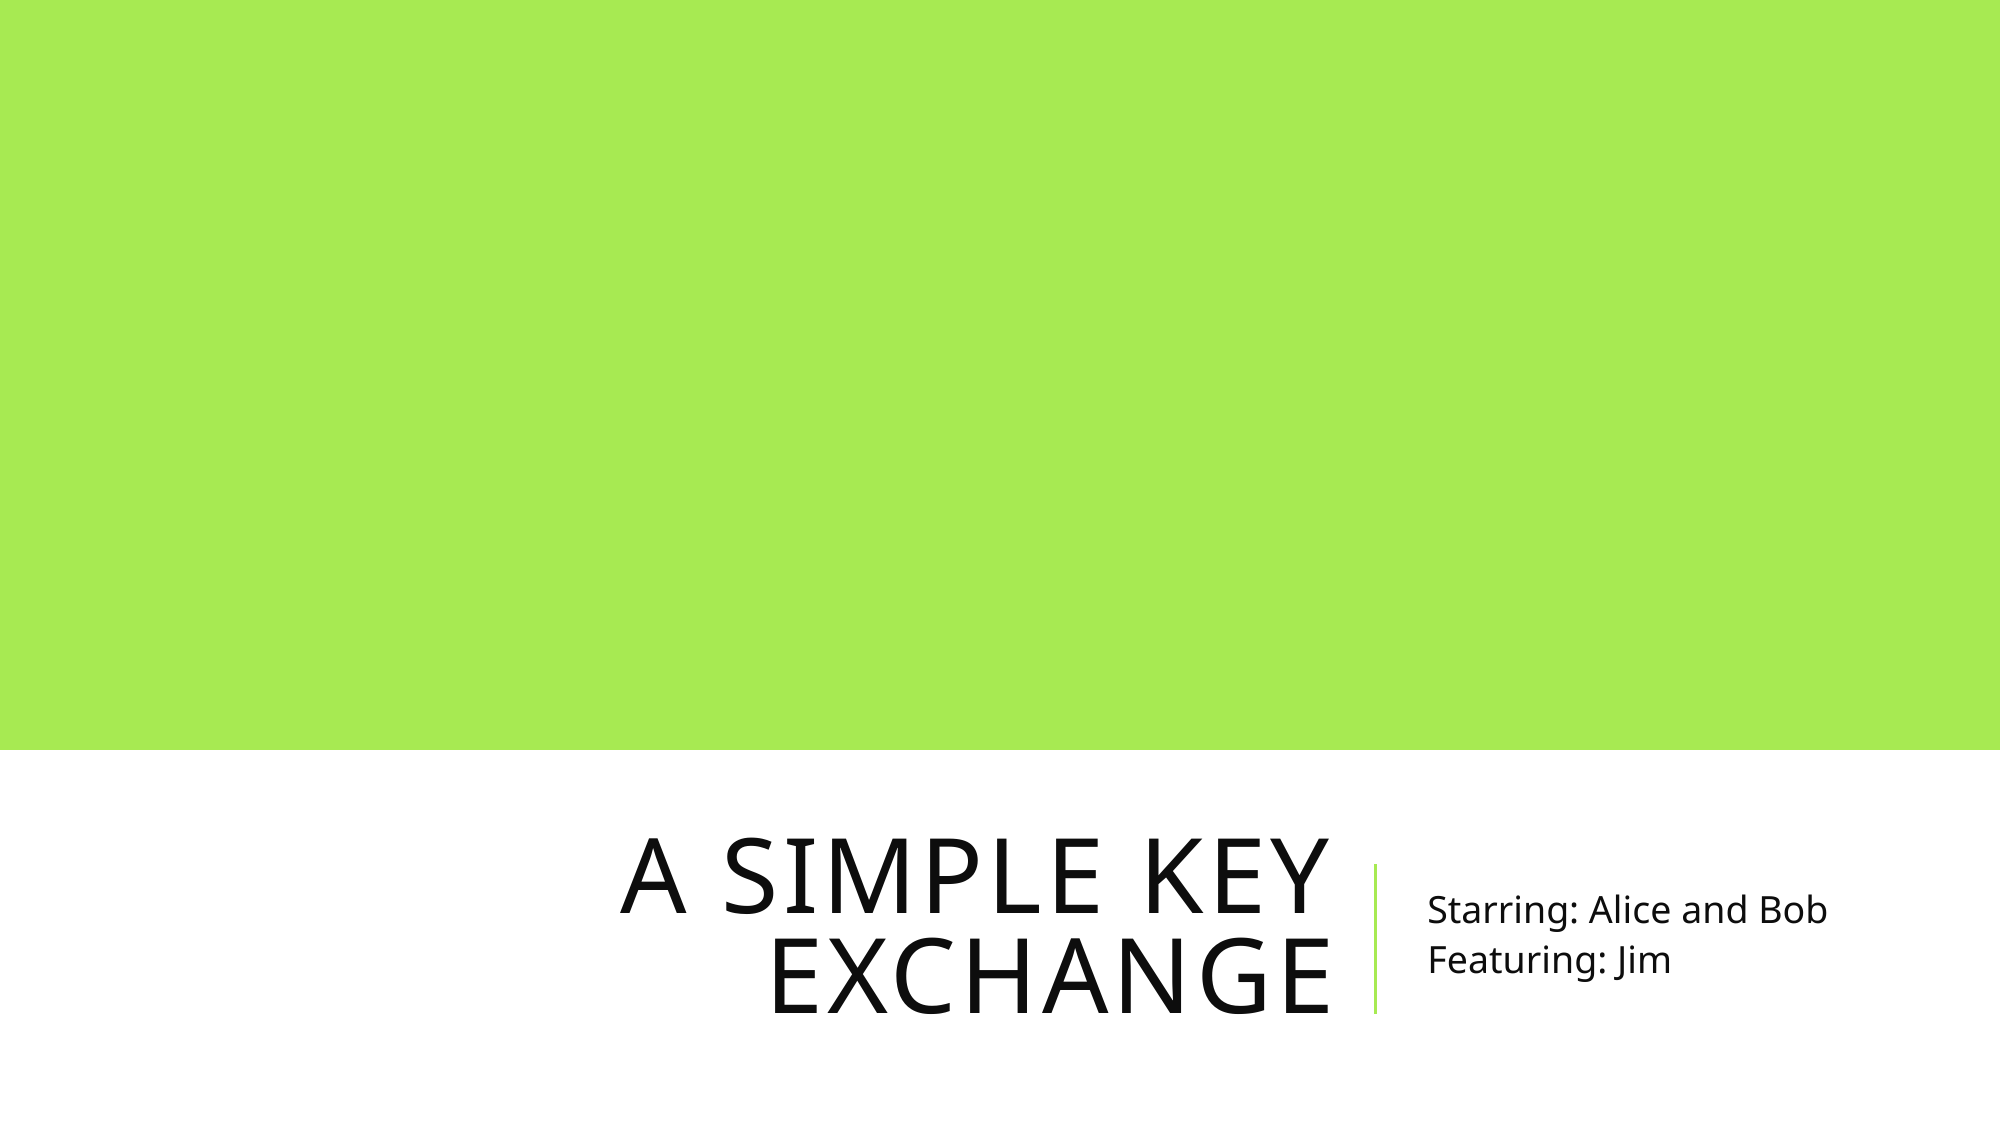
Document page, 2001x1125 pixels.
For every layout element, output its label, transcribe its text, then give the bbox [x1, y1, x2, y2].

title A simple Key Exchange [75, 813, 1350, 1054]
list Starring: Alice and Bob Featuring: Jim [1412, 813, 1938, 1054]
